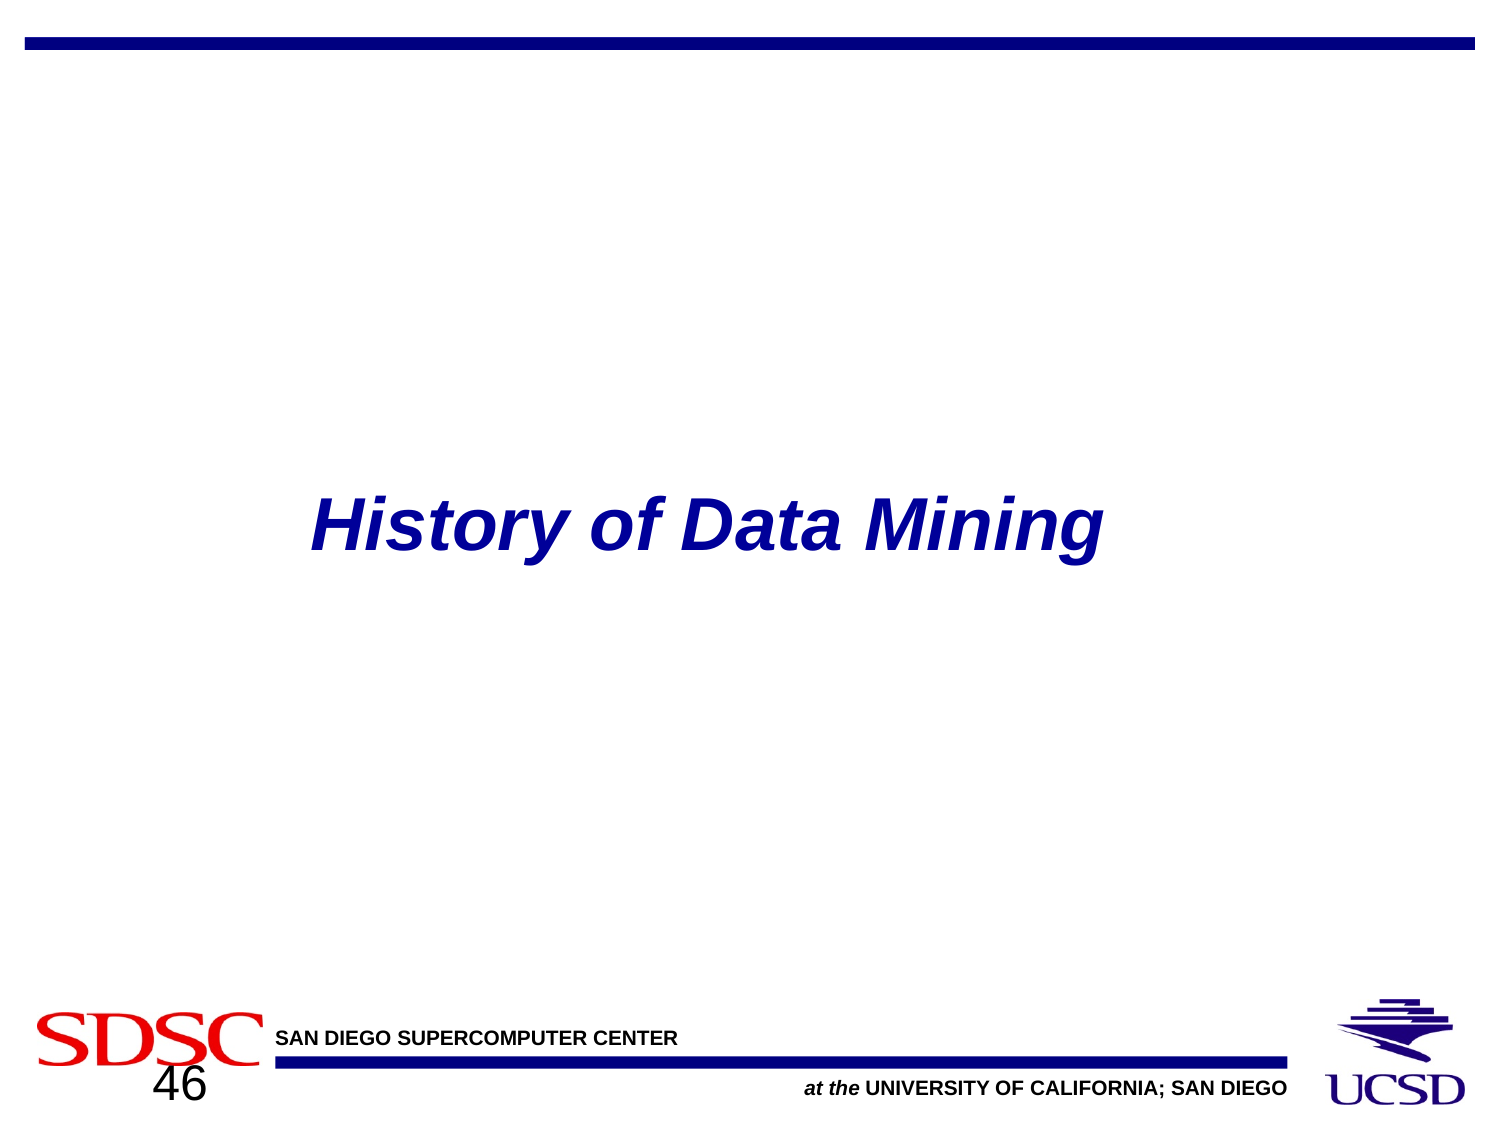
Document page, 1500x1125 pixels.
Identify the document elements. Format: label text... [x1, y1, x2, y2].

title History of Data Mining [0, 462, 1417, 588]
picture [1325, 999, 1465, 1105]
picture [37, 1012, 263, 1043]
slide_number 46 [23, 1043, 337, 1119]
